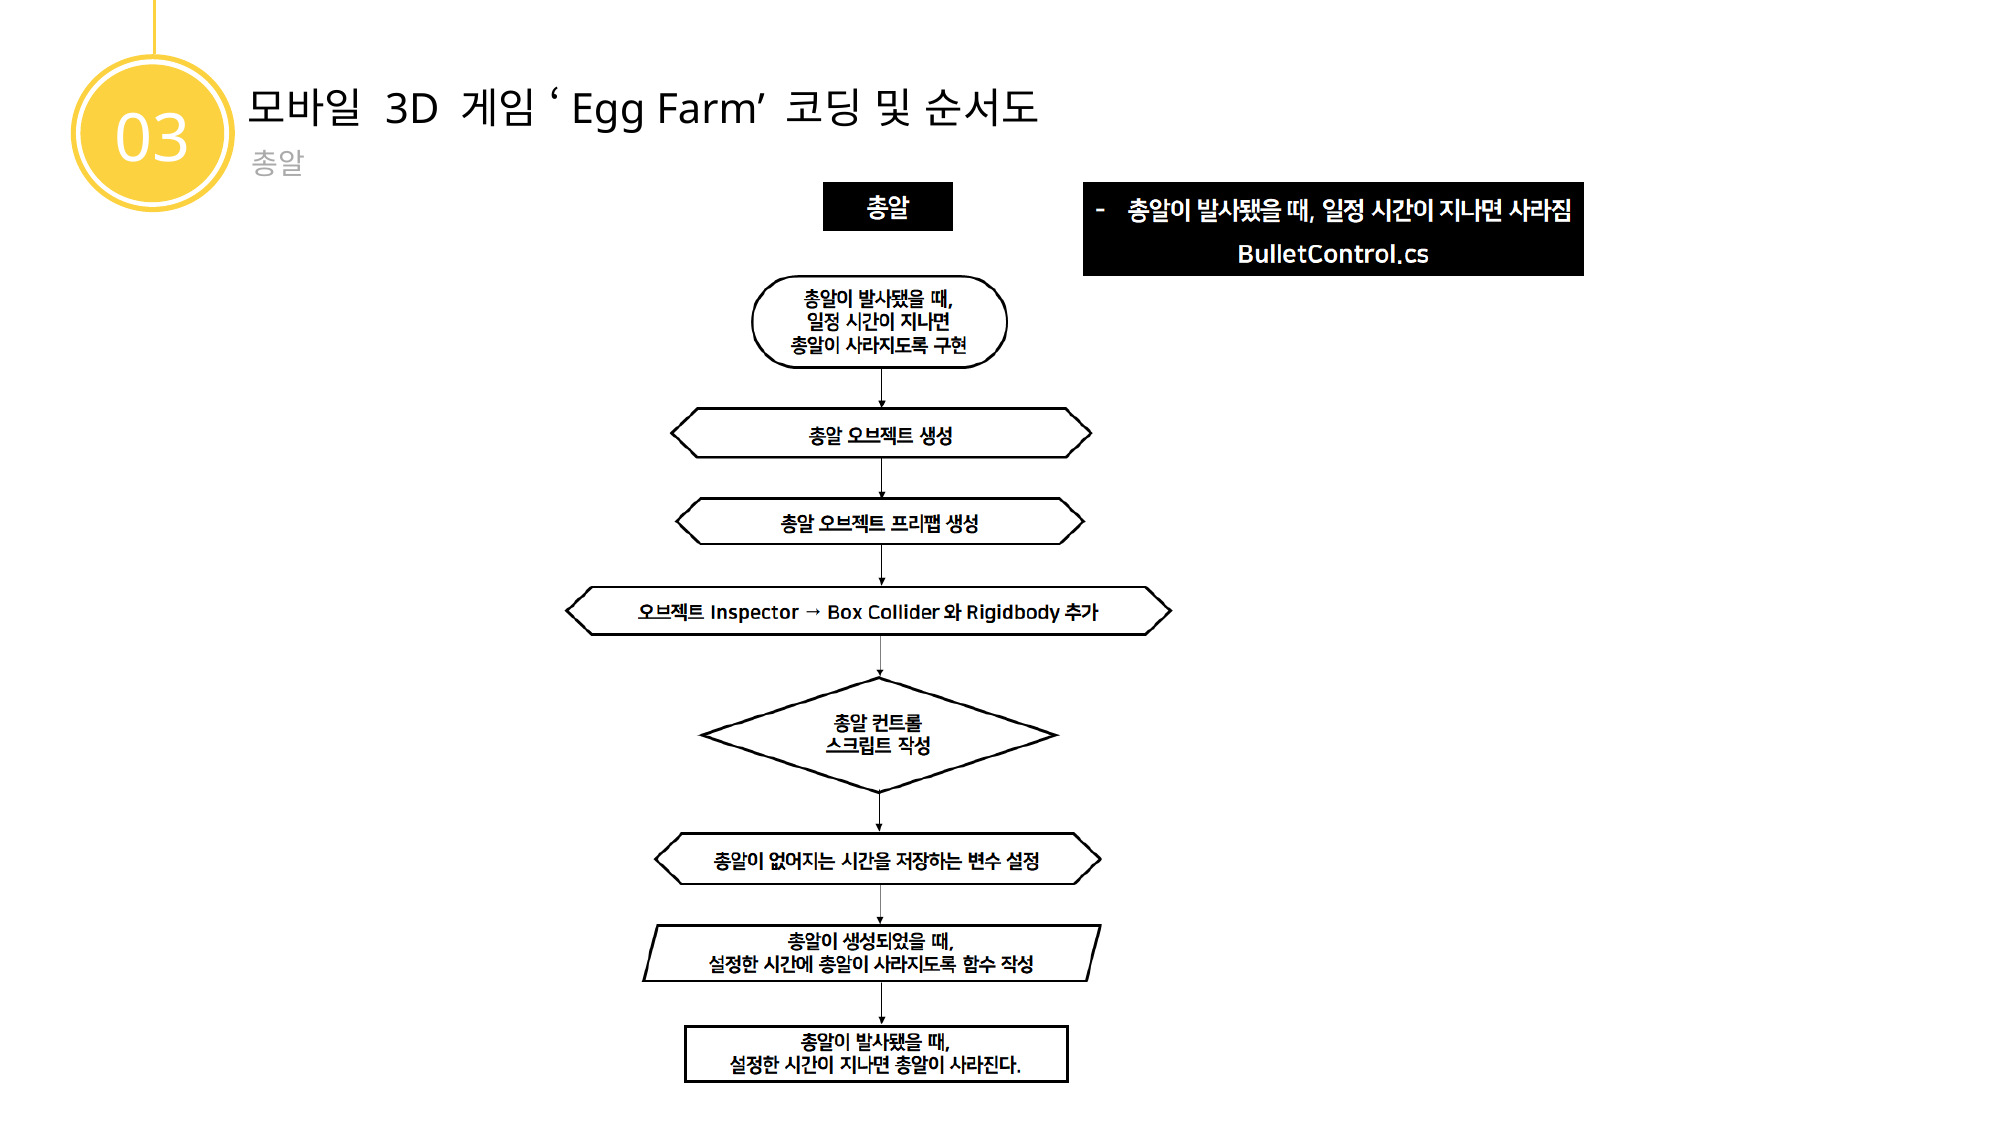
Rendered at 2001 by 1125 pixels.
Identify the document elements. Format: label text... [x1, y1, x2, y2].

text_box [93, 182, 212, 208]
text_box [85, 53, 220, 86]
text_box [223, 101, 231, 165]
text_box 03 [83, 86, 223, 182]
text_box [69, 89, 83, 177]
text_box [79, 111, 83, 155]
picture [564, 182, 1586, 1087]
text_box [87, 182, 219, 214]
text_box [74, 99, 83, 167]
text_box [100, 182, 205, 204]
text_box [98, 63, 207, 86]
text_box [92, 58, 213, 86]
text_box 총알 [236, 137, 939, 188]
text_box 모바일 3D 게임 ‘Egg Farm’ 코딩 및 순서도 [233, 74, 1255, 139]
text_box [223, 90, 236, 176]
